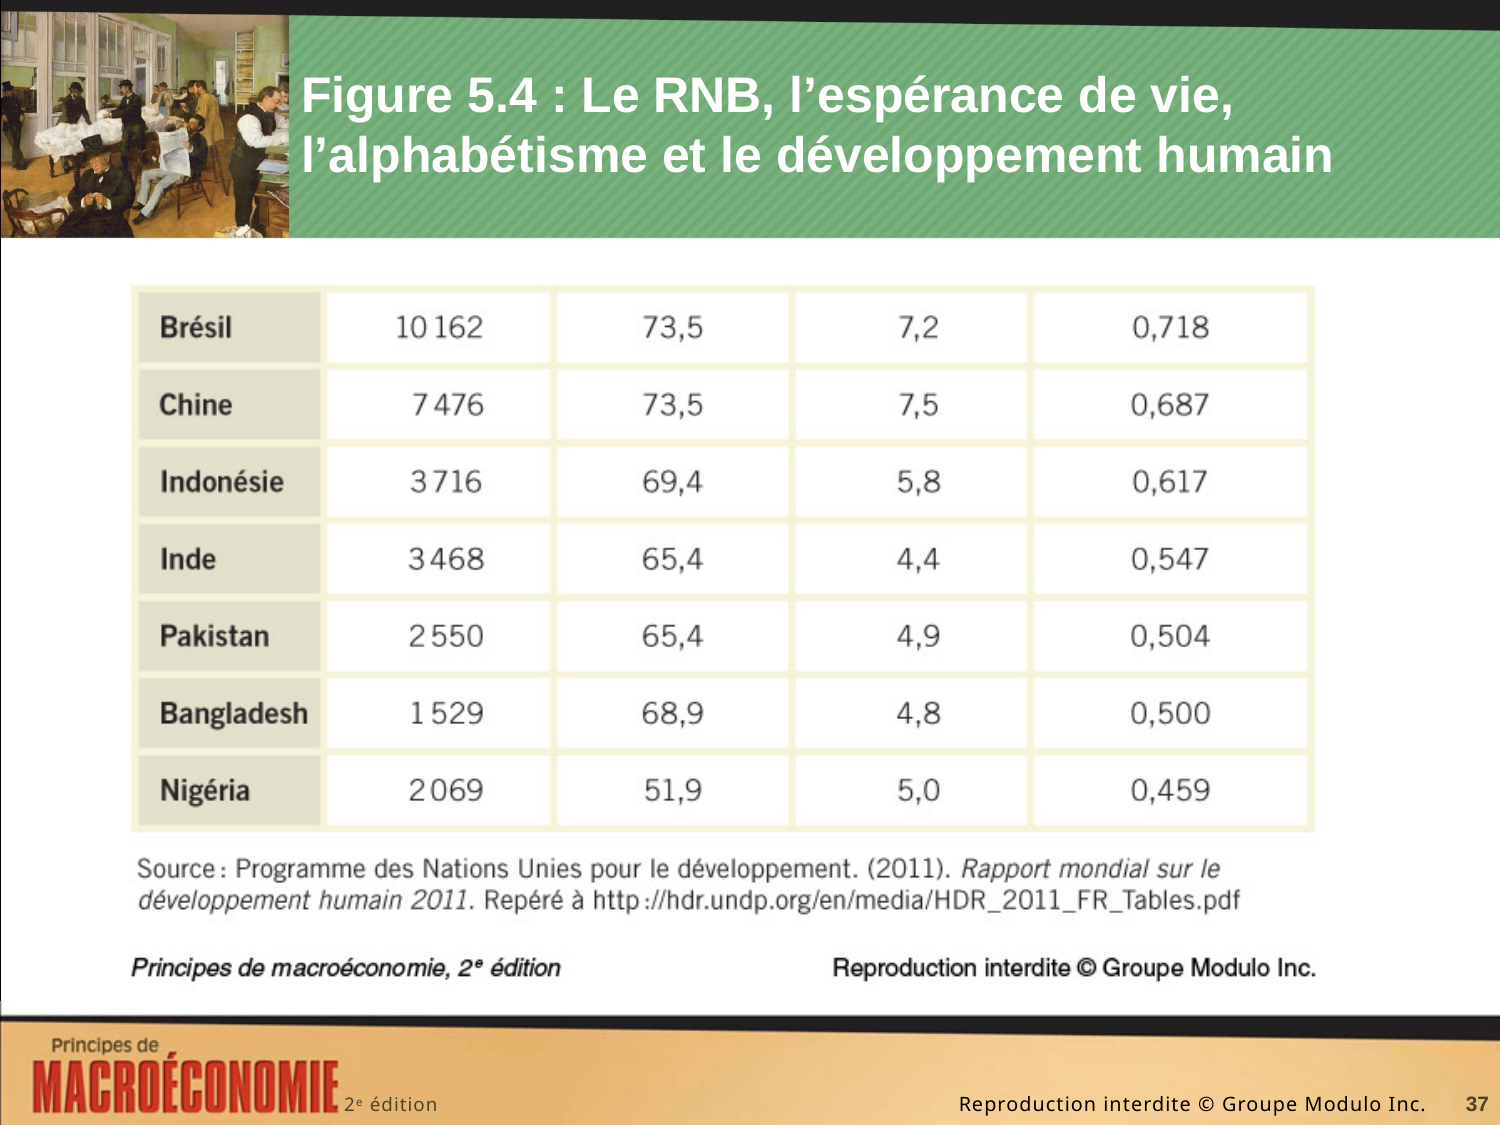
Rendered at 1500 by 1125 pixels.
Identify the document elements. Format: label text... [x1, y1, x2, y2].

title Figure 5.4 : Le RNB, l’espérance de vie, l’alphabétisme et le développement humain [300, 54, 1468, 195]
picture [0, 0, 1500, 1125]
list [17, 269, 1431, 1000]
slide_number 37 [1417, 1070, 1489, 1125]
picture [1412, 1102, 1417, 1110]
